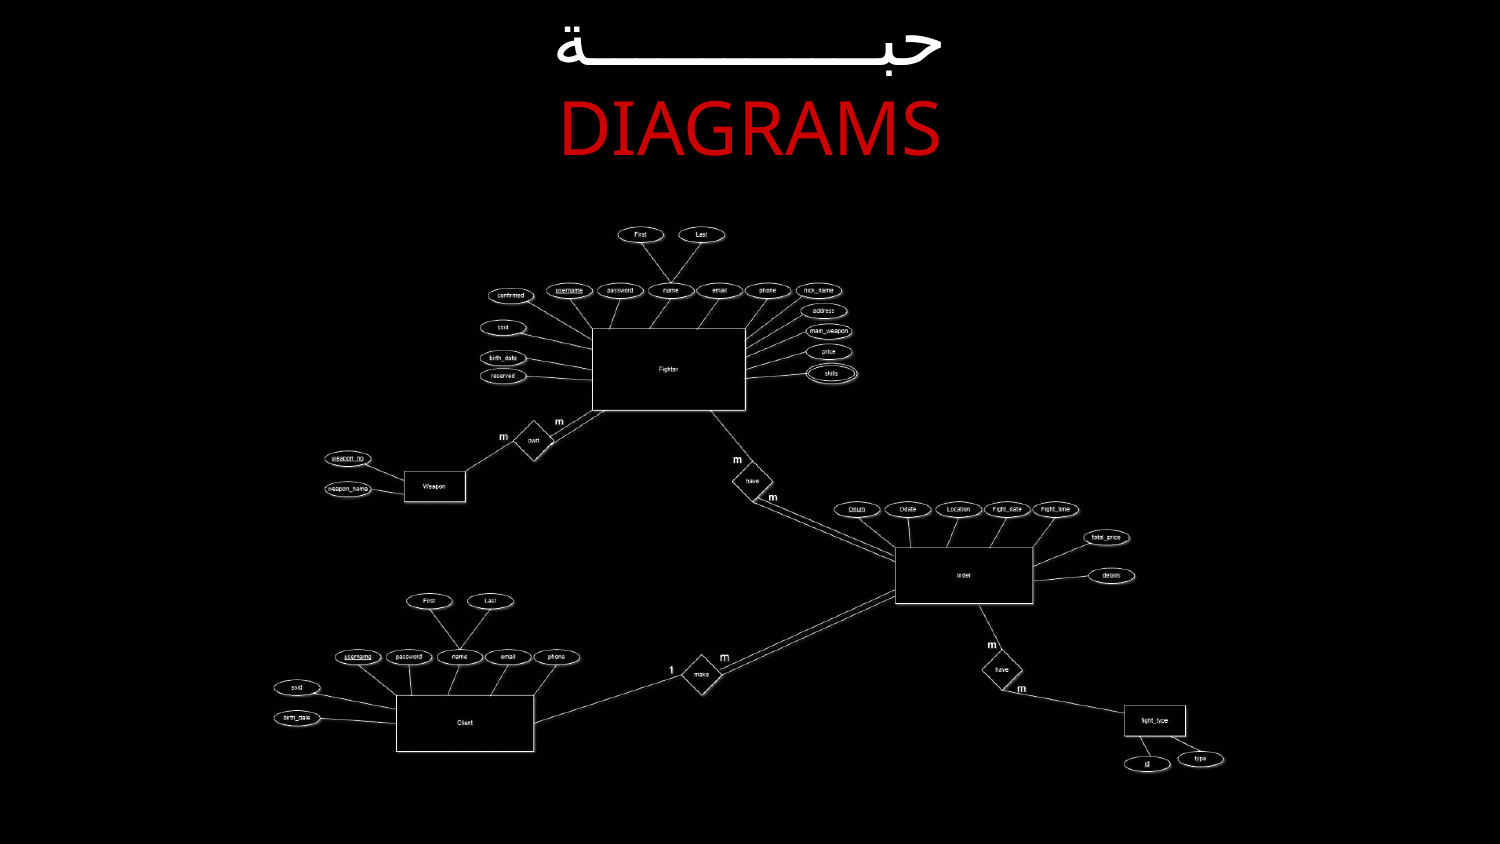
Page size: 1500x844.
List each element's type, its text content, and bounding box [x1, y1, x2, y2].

text_box حبـــــــــــــة DIAGRAMS [444, 0, 1056, 200]
picture [248, 201, 1252, 800]
